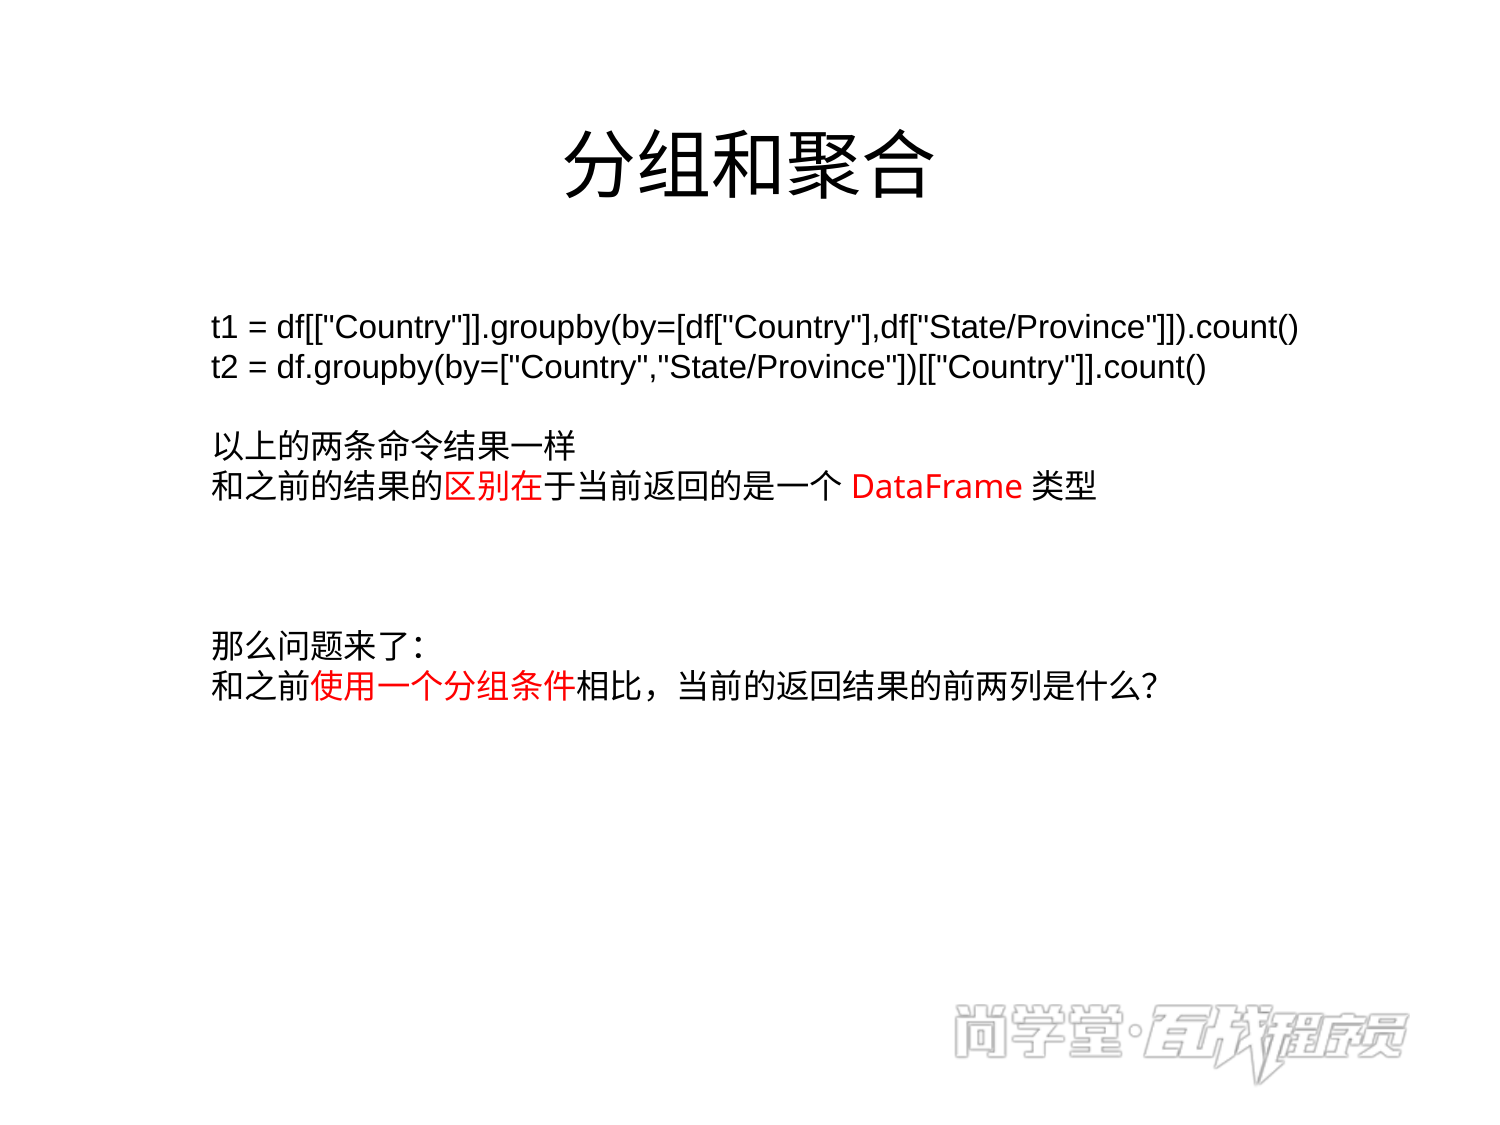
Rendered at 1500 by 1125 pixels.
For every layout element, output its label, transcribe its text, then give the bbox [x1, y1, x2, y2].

text_box t1 = df[["Country"]].groupby(by=[df["Country"],df["State/Province"]]).count() t2 = df.groupby(by=["Country","State/Province"])[["Country"]].count() 以上的两条命令结果一样 和之前的结果的区别在于当前返回的是一个DataFrame类型 那么问题来了： 和之前使用一个分组条件相比，当前的返回结果的前两列是什么？ [196, 298, 1416, 713]
picture [954, 1004, 1410, 1088]
title 分组和聚合 [81, 97, 1416, 216]
